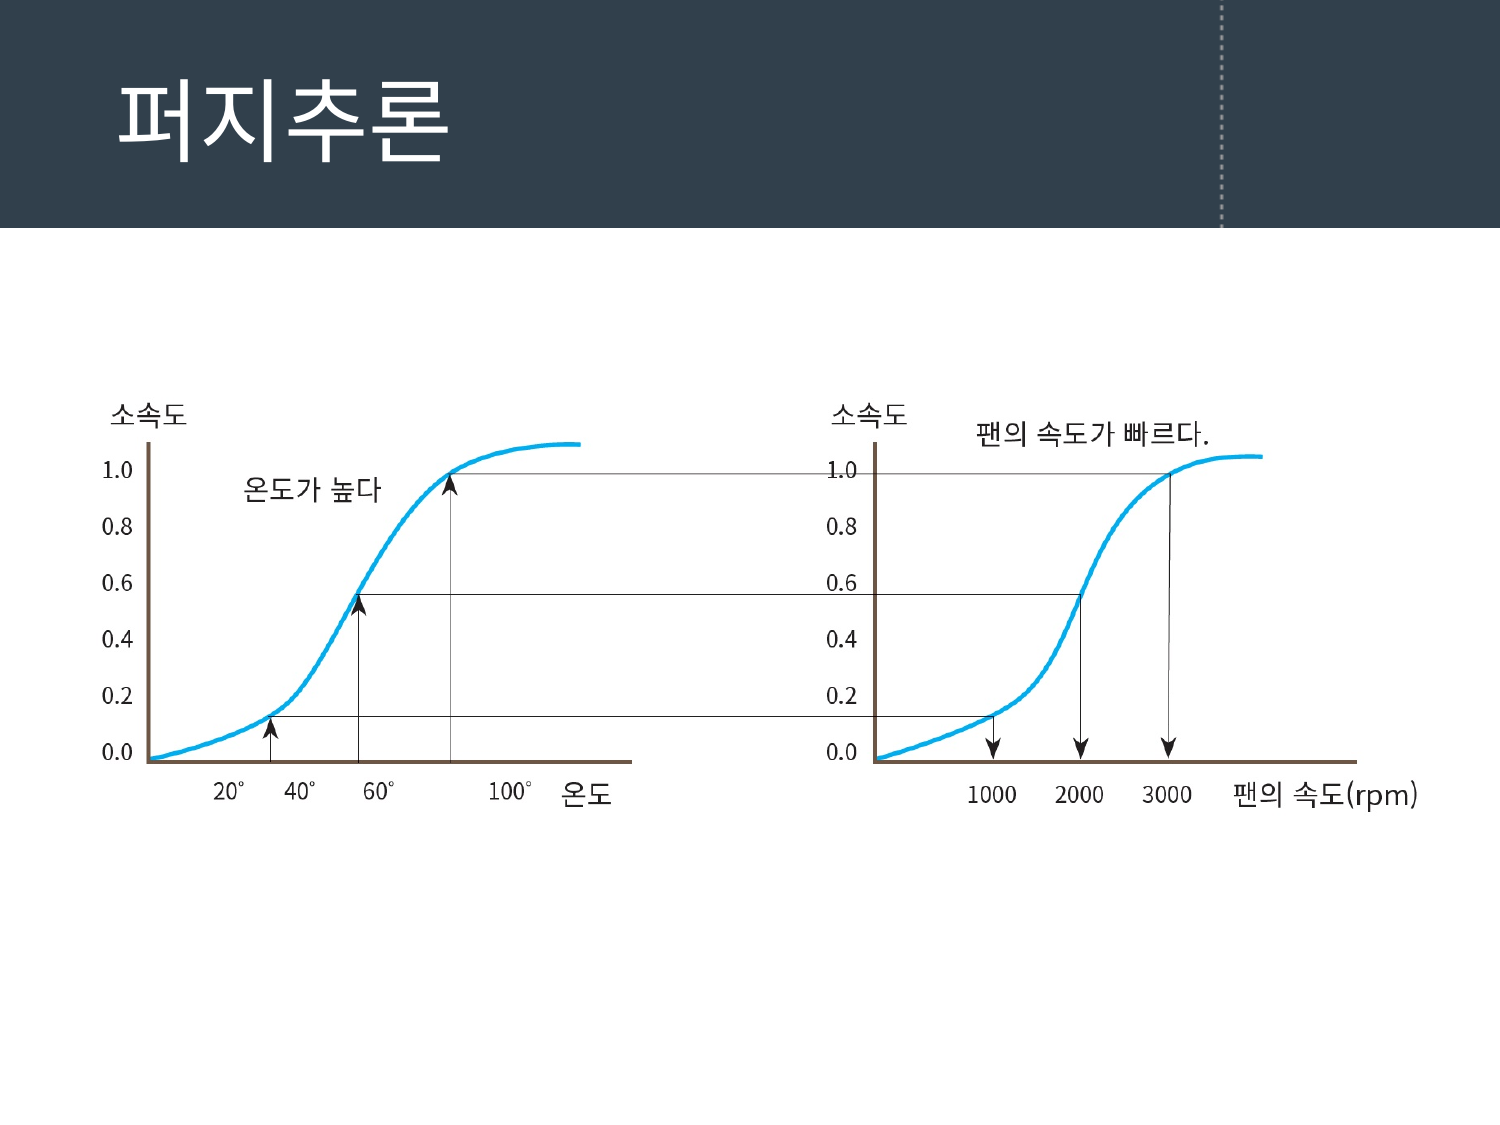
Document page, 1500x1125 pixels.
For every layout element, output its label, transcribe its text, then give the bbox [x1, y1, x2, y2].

title 퍼지추론 [100, 37, 1438, 200]
picture [0, 0, 1500, 228]
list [17, 396, 1420, 820]
